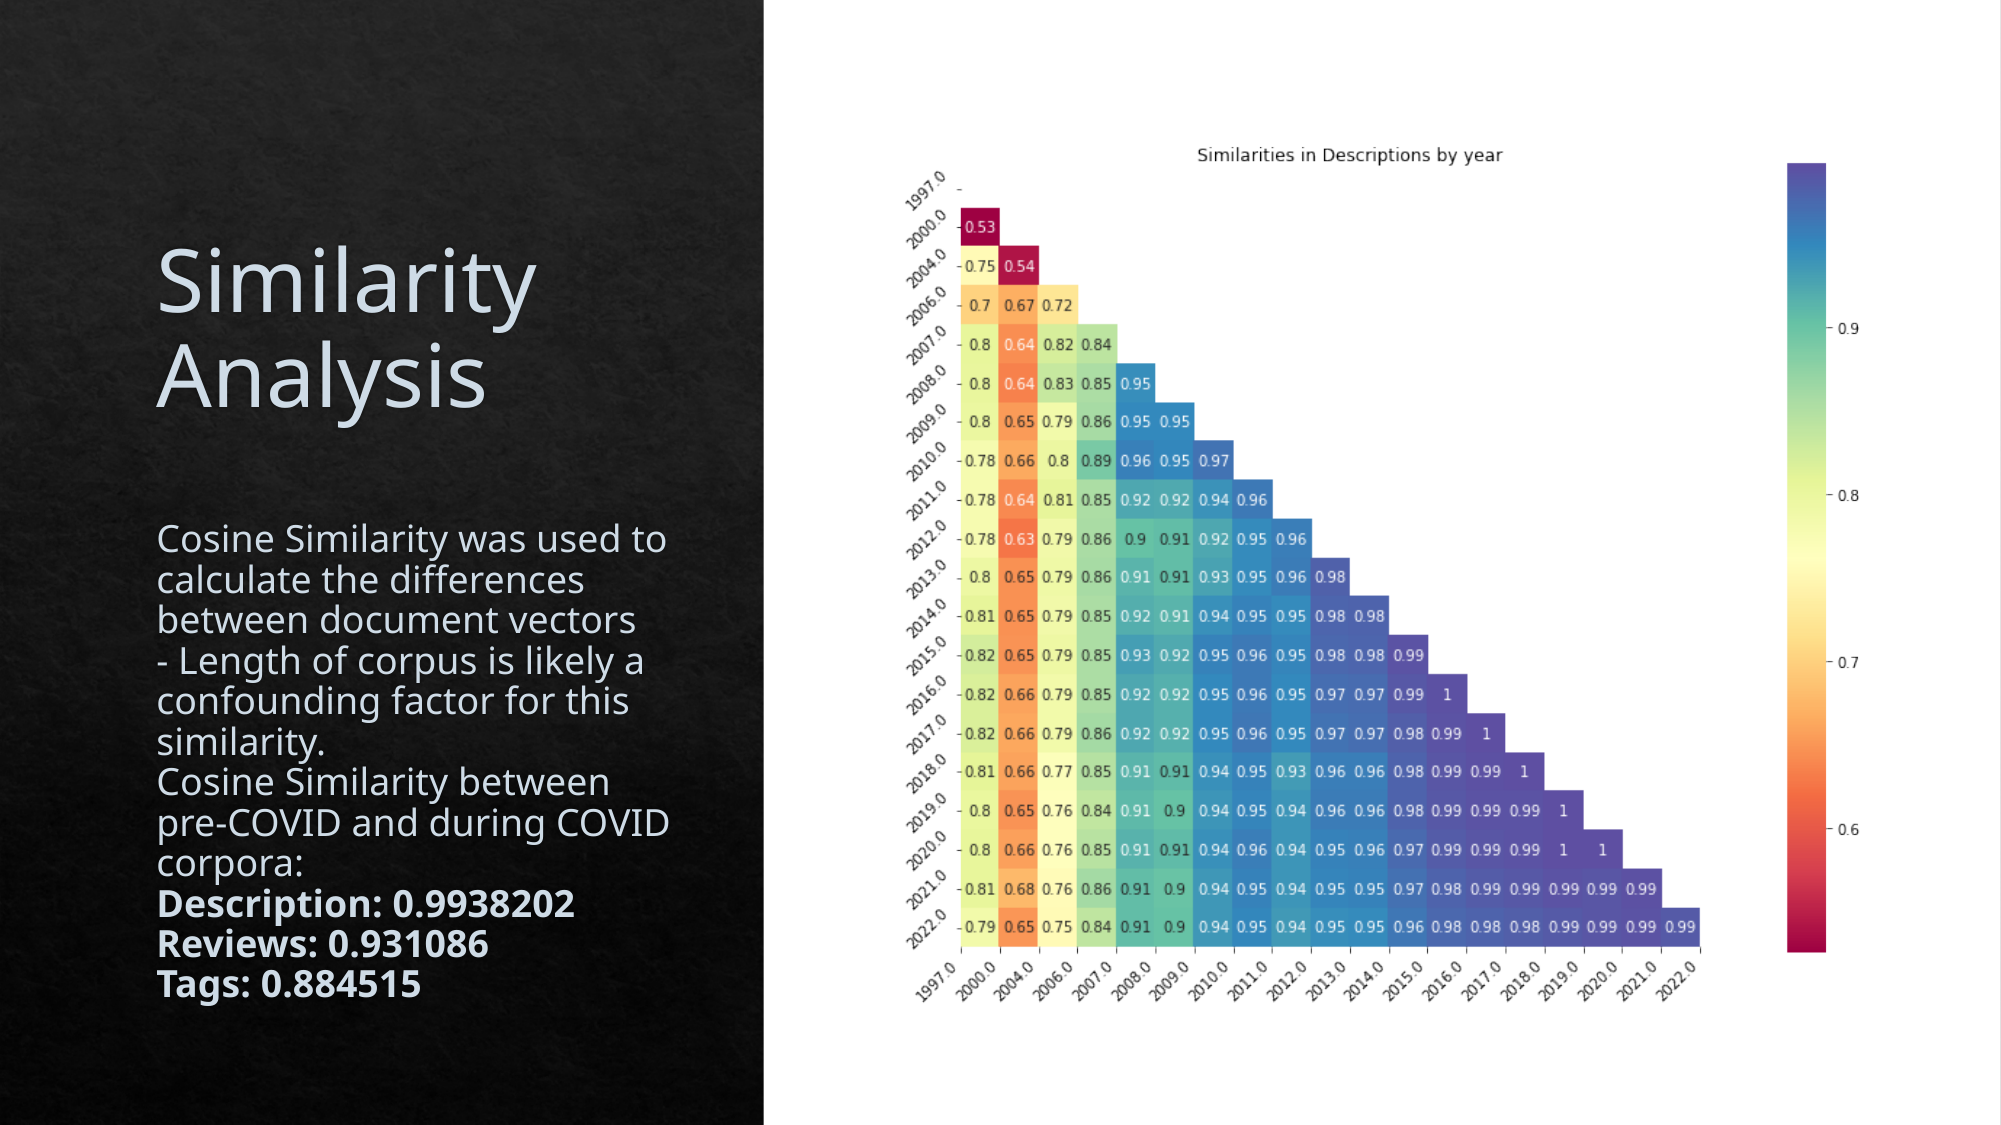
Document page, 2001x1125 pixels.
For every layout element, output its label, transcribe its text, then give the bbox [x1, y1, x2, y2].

picture [894, 136, 1870, 1014]
text_box [762, 0, 2000, 1125]
title Similarity Analysis Cosine Similarity was used to calculate the differences between document vectors - Length of corpus is likely a confounding factor for this similarity. Cosine Similarity between pre-COVID and during COVID corpora: Description: 0.9938202 Reviews: 0.931086 Tags: 0.884515 [141, 137, 697, 1014]
text_box [0, 0, 762, 1125]
